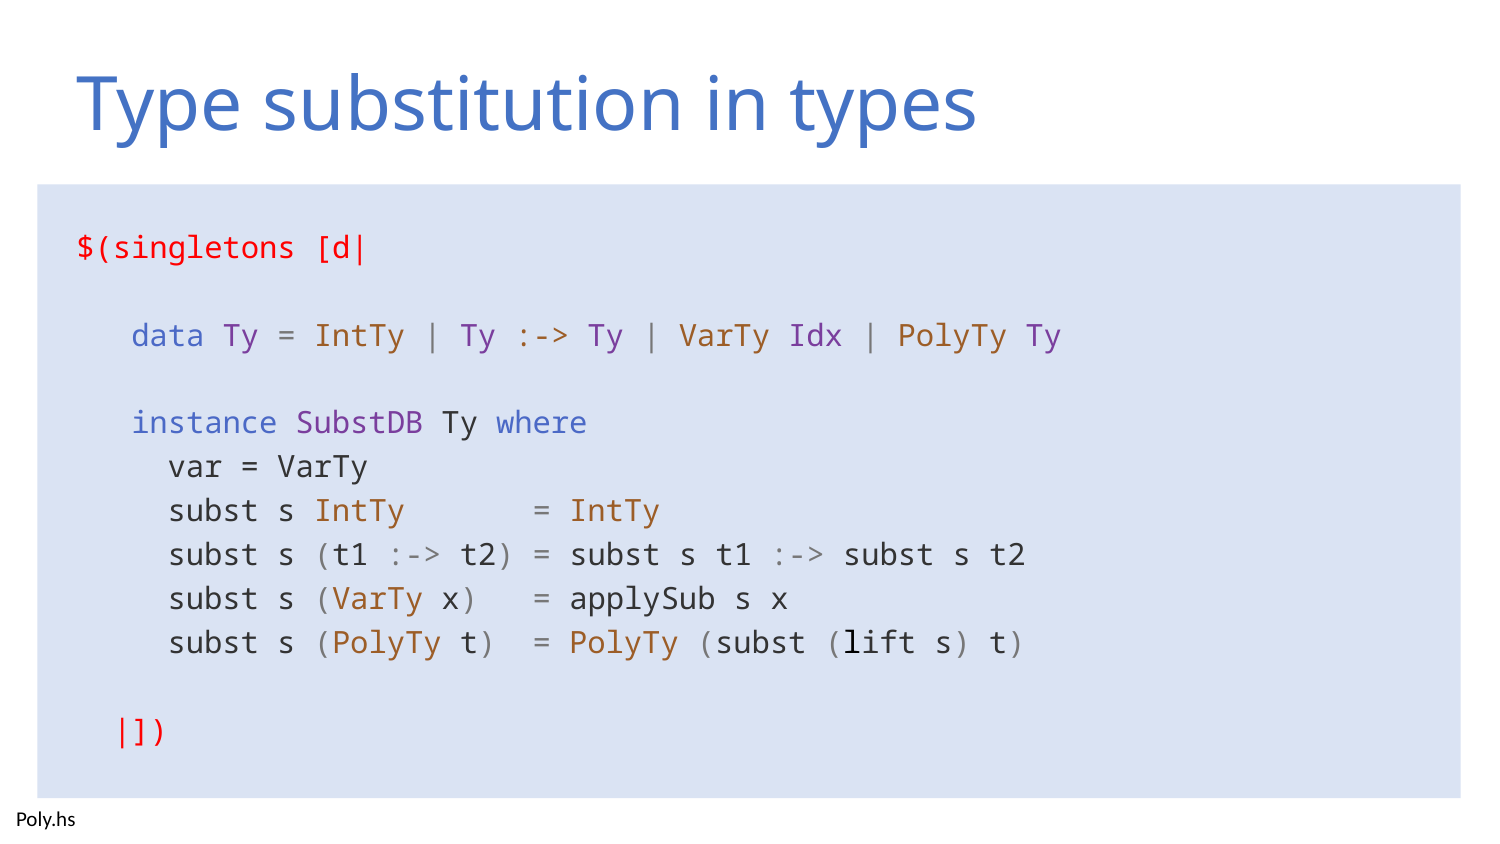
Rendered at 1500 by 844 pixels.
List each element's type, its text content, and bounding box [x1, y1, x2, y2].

text_box Poly.hs [1, 798, 91, 839]
title Type substitution in types [61, 39, 1356, 174]
list $(singletons [d| data Ty = IntTy | Ty :-> Ty | VarTy Idx | PolyTy Ty instance SubstDB Ty where var = VarTy subst s IntTy = IntTy subst s (t1 :-> t2) = subst s t1 :-> subst s t2 subst s (VarTy x) = applySub s x subst s (PolyTy t) = PolyTy (subst (lift s) t) |]) [61, 191, 1466, 760]
text_box [36, 183, 1462, 799]
